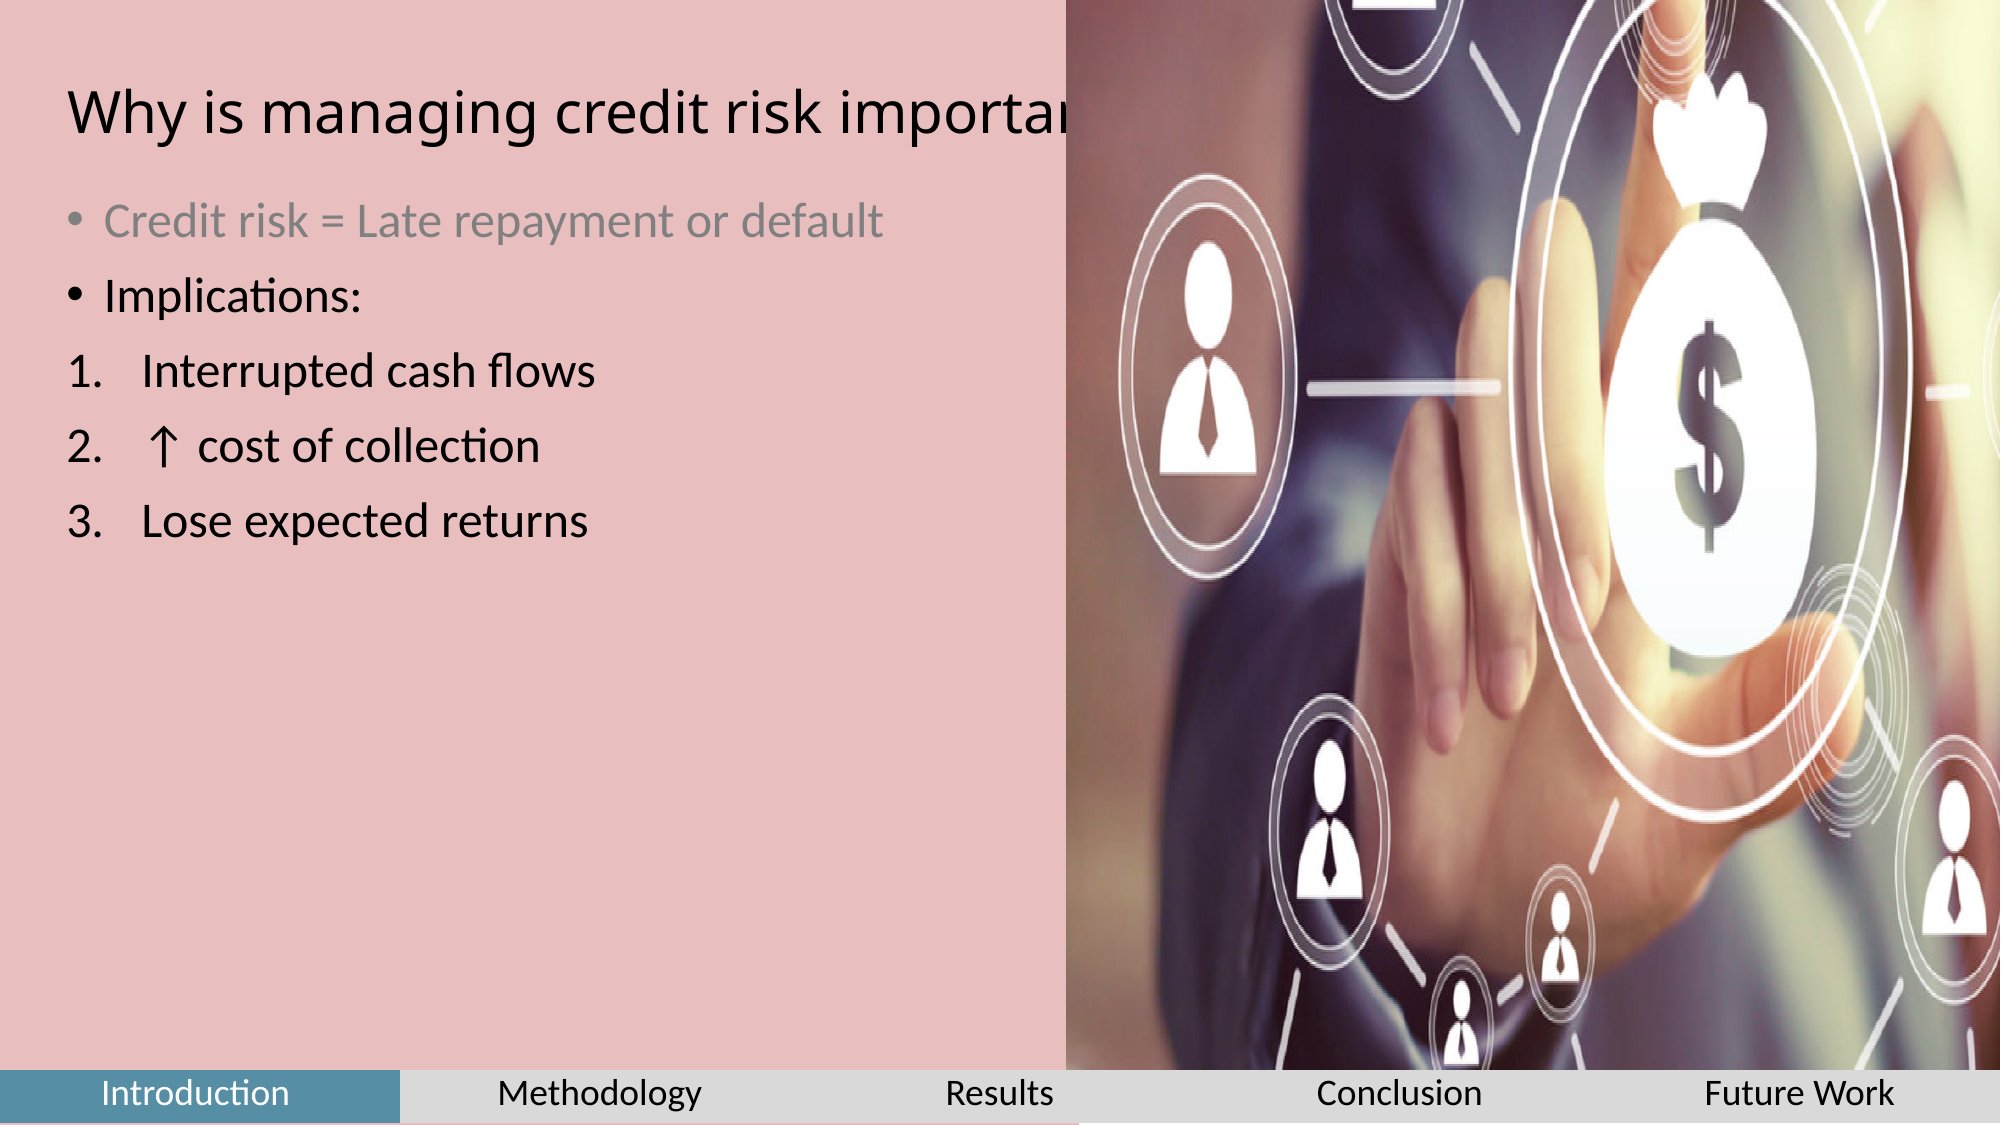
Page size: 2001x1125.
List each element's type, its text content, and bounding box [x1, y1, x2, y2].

table_header Results [800, 1070, 1200, 1123]
table_header Methodology [400, 1070, 800, 1123]
picture [1066, 0, 2000, 1070]
list Credit risk = Late repayment or default Implications: Interrupted cash flows ↑ cost of collection Lose expected returns [51, 187, 1028, 688]
title Why is managing credit risk important? [52, 6, 1066, 224]
table_header Conclusion [1200, 1070, 1600, 1123]
text_box [0, 0, 1066, 1070]
table_header Introduction [0, 1070, 400, 1123]
table_header Future Work [1600, 1070, 2000, 1123]
